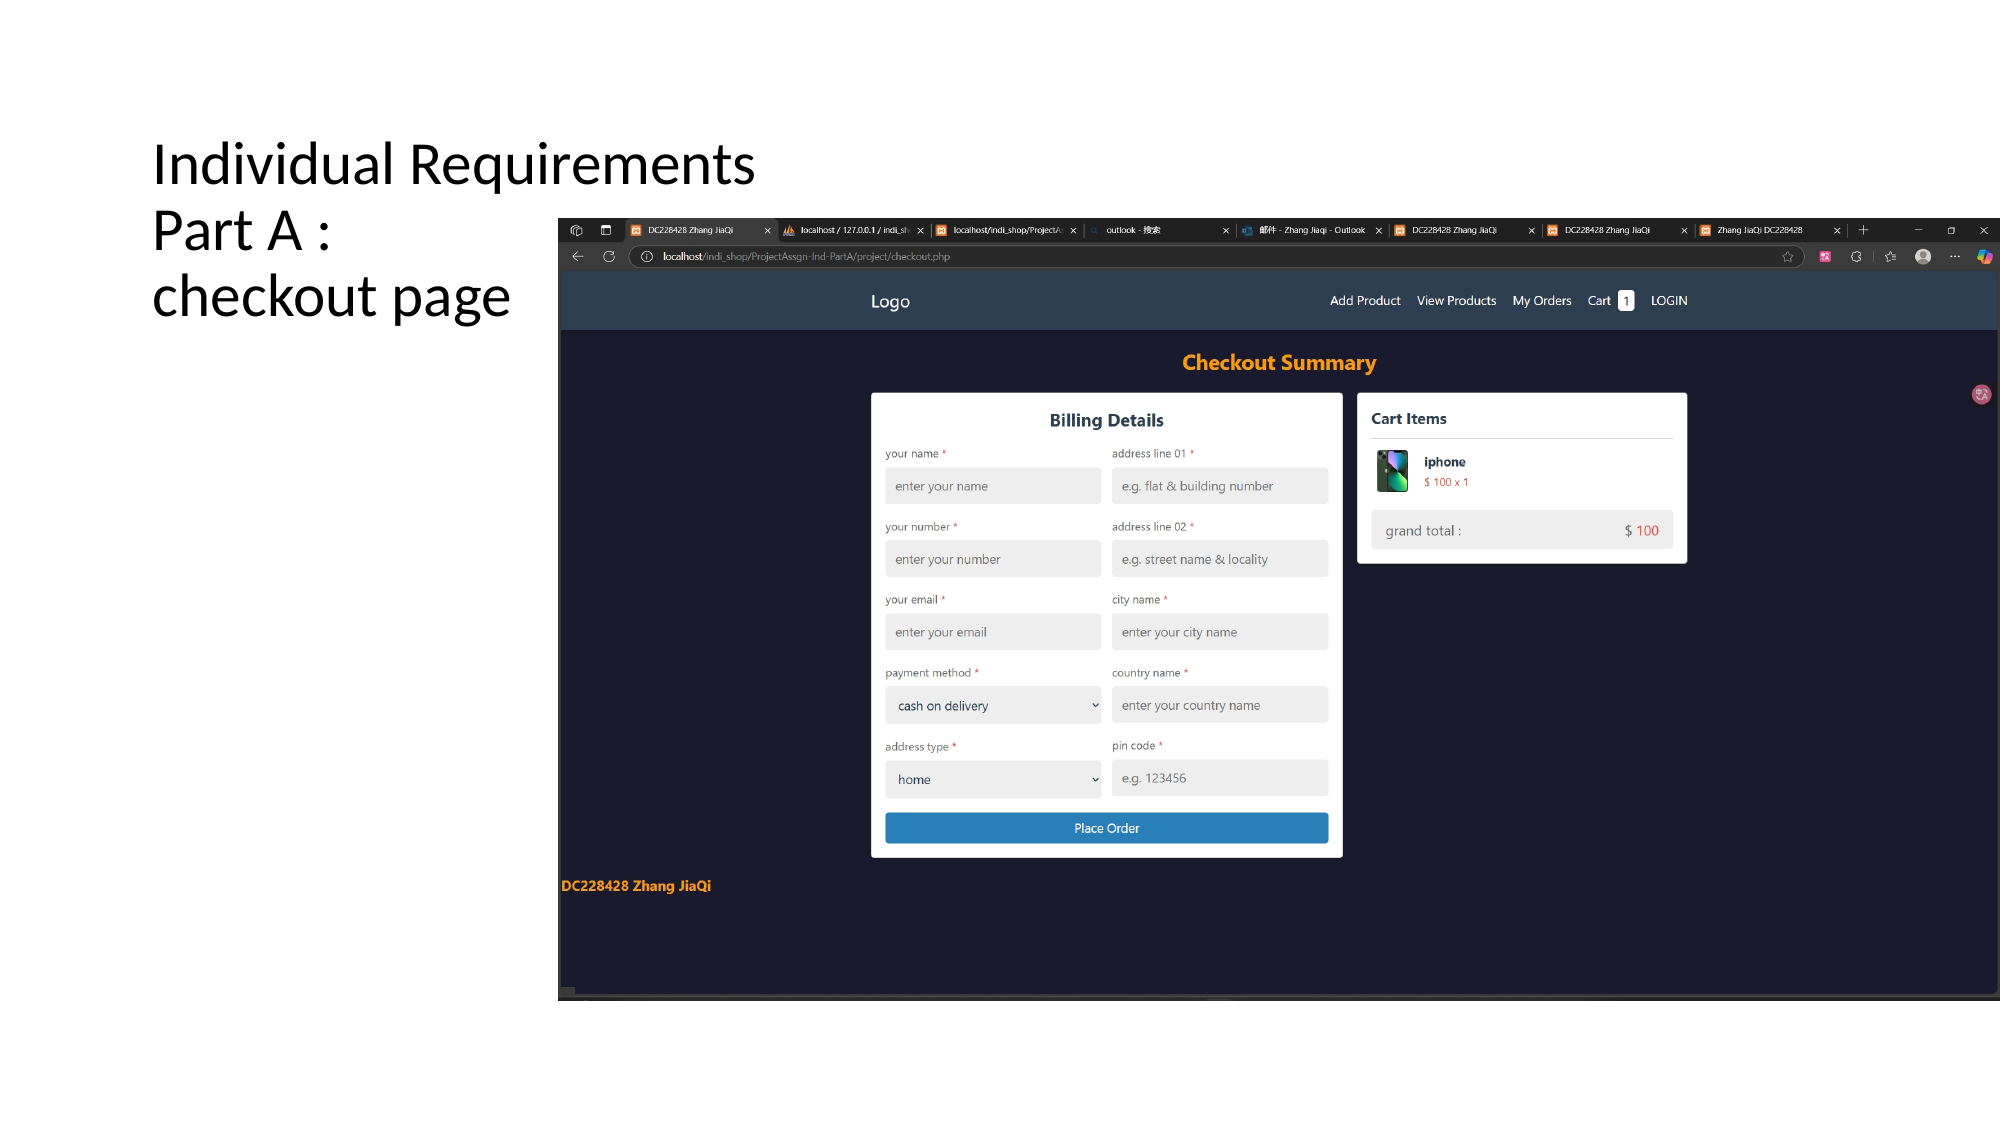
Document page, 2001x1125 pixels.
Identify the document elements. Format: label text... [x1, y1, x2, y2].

title Individual Requirements Part A : checkout page [137, 75, 783, 338]
picture [558, 161, 2000, 1002]
